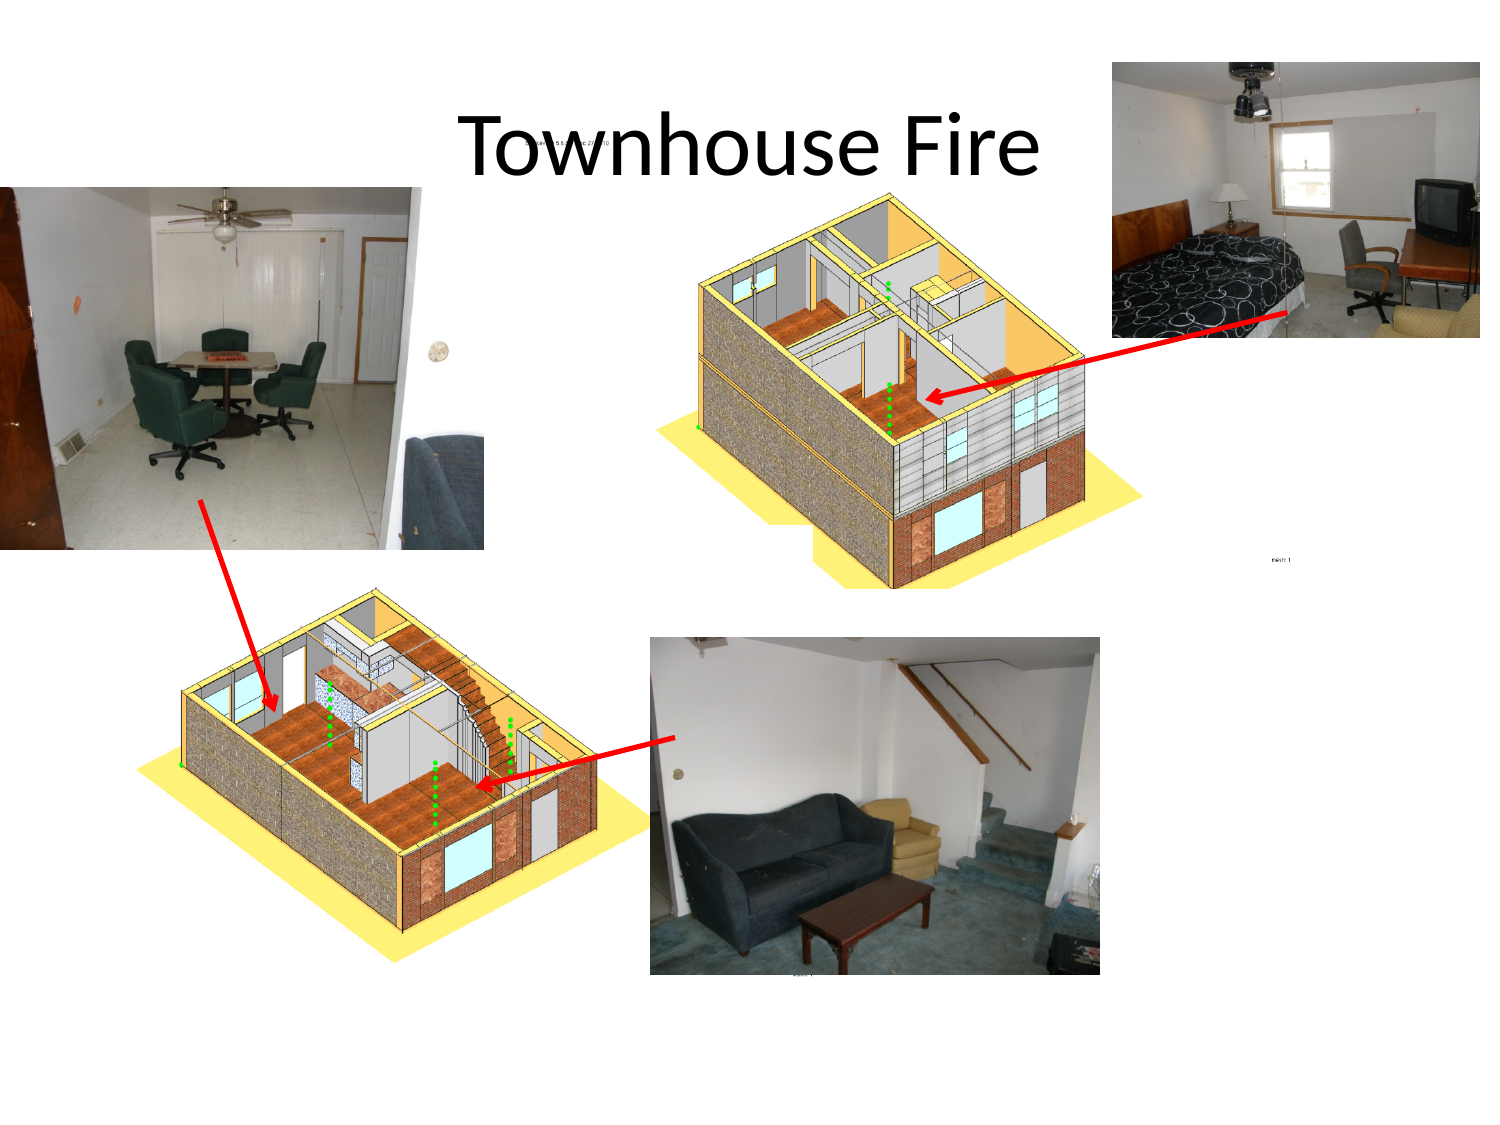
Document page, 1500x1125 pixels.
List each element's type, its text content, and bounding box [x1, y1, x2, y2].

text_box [130, 568, 344, 644]
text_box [474, 737, 676, 788]
title Townhouse Fire [75, 45, 1425, 233]
picture [0, 62, 1480, 1005]
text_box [924, 312, 1288, 401]
